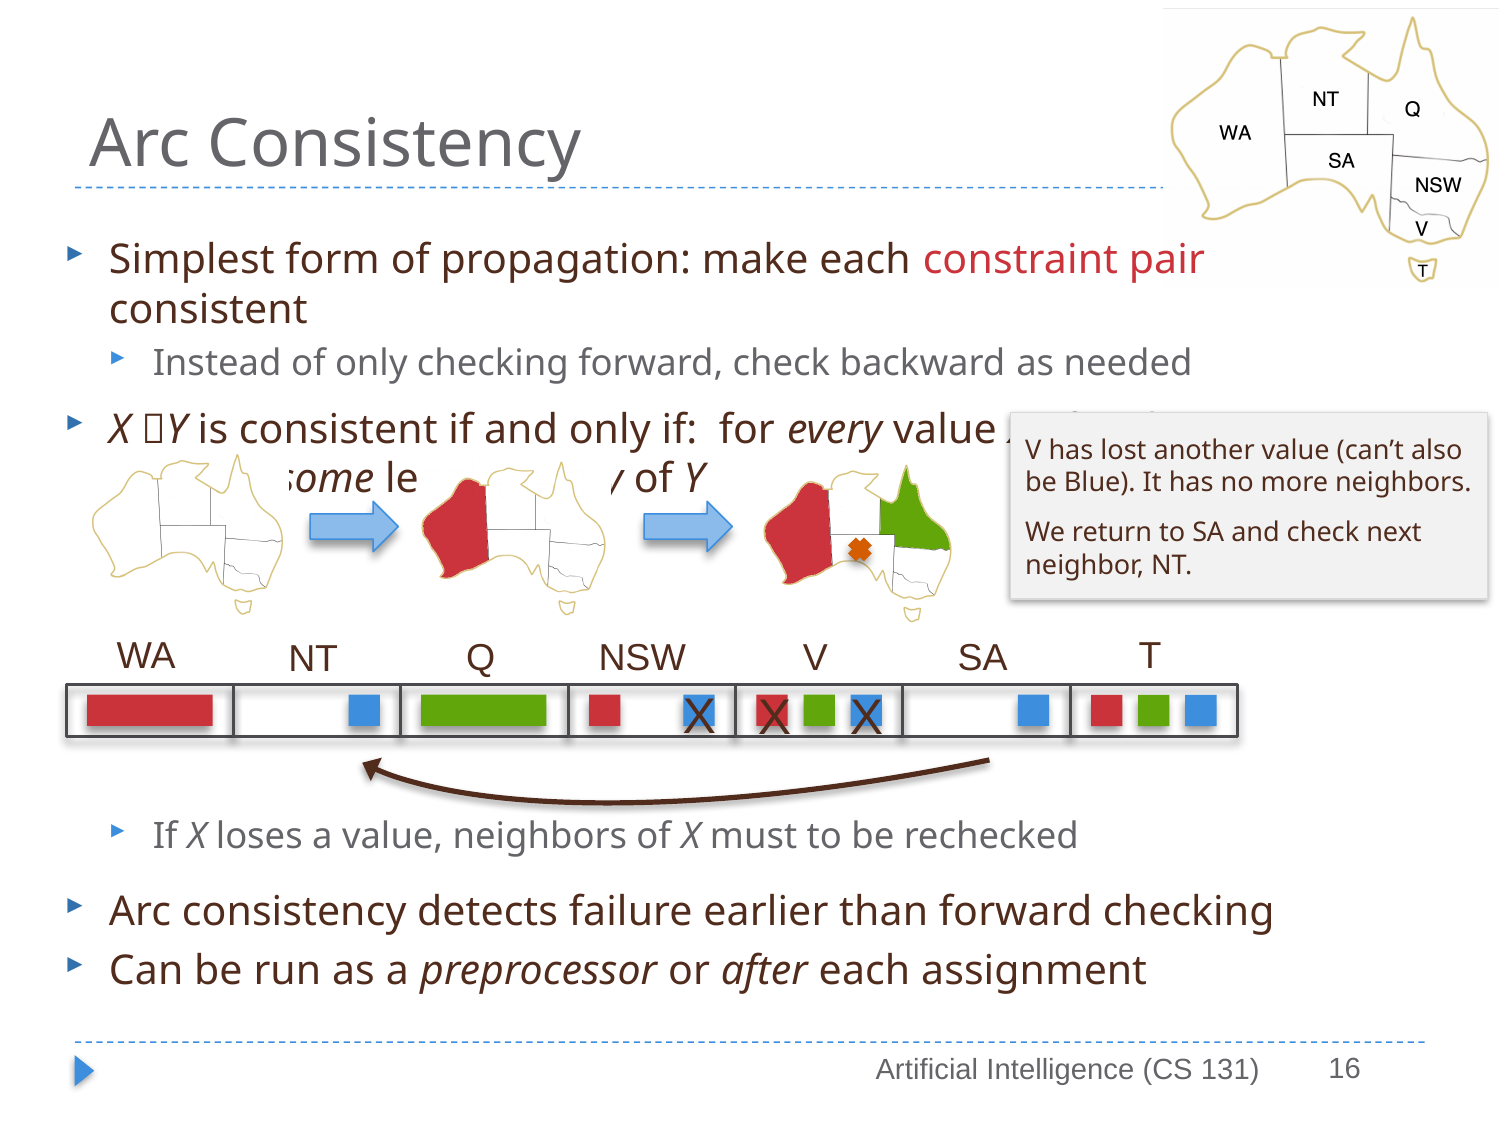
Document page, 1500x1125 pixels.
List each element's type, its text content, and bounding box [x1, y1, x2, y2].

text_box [87, 449, 957, 623]
slide_number 16 [1212, 1042, 1376, 1103]
list Simplest form of propagation: make each constraint pair consistent Instead of only checking forward, check backward as needed X Y is consistent if and only if: for every value x of X, there remains some legal value y of Y If X loses a value, neighbors of X must to be rechecked Arc consistency detects failure earlier than forward checking Can be run as a preprocessor or after each assignment [50, 224, 1300, 1050]
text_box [65, 623, 1238, 737]
text_box V has lost another value (can’t also be Blue). It has no more neighbors. We return to SA and check next neighbor, NT. [1010, 412, 1488, 600]
title Arc Consistency [75, 24, 1157, 188]
footer Artificial Intelligence (CS 131) [575, 1042, 1212, 1103]
picture [1163, 8, 1499, 292]
text_box [362, 749, 990, 805]
